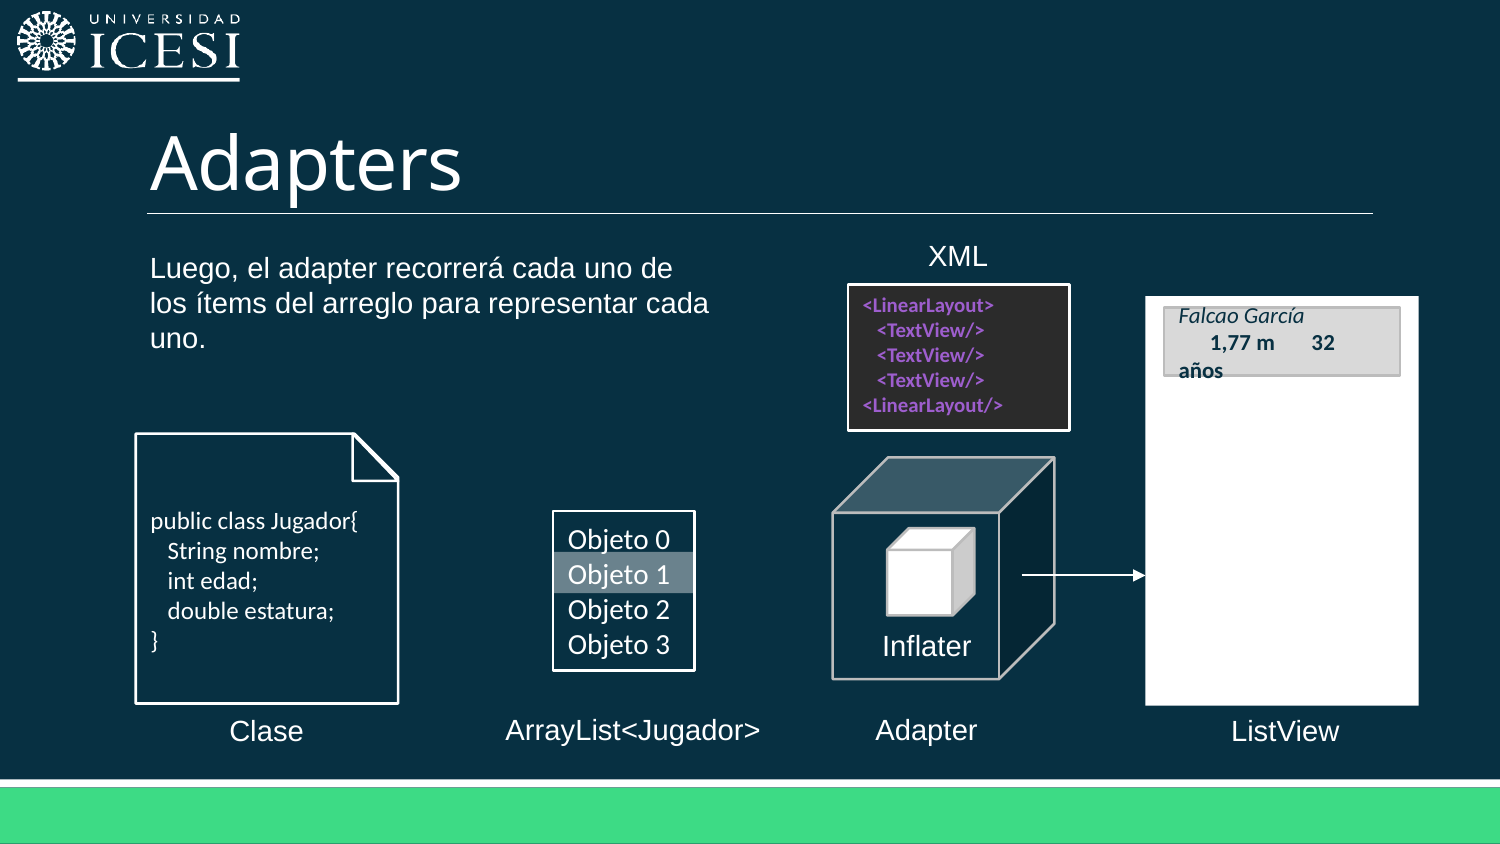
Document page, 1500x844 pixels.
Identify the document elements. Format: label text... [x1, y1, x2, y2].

text_box Falcao García 1,77 m 32 años [1163, 306, 1401, 377]
text_box Adapter [860, 703, 993, 754]
text_box [552, 550, 696, 594]
text_box [831, 456, 1056, 681]
text_box [1144, 295, 1420, 707]
text_box Inflater [850, 619, 1004, 670]
text_box public class Jugador{ String nombre; int edad; double estatura; } [134, 432, 400, 705]
text_box Clase [214, 704, 320, 755]
text_box Luego, el adapter recorrerá cada uno de los ítems del arreglo para representar cada uno. [134, 241, 727, 362]
text_box [351, 432, 400, 483]
text_box ArrayList<Jugador> [490, 703, 776, 754]
title Adapters [135, 35, 1373, 214]
text_box <LinearLayout> <TextView/> <TextView/> <TextView/> <LinearLayout/> [847, 283, 1071, 432]
text_box XML [913, 229, 1003, 280]
text_box Objeto 0 Objeto 1 Objeto 2 Objeto 3 [552, 510, 696, 550]
text_box ListView [1216, 704, 1355, 755]
text_box [885, 526, 976, 617]
text_box Objeto 0 Objeto 1 Objeto 2 Objeto 3 [552, 594, 696, 672]
picture [17, 11, 241, 82]
